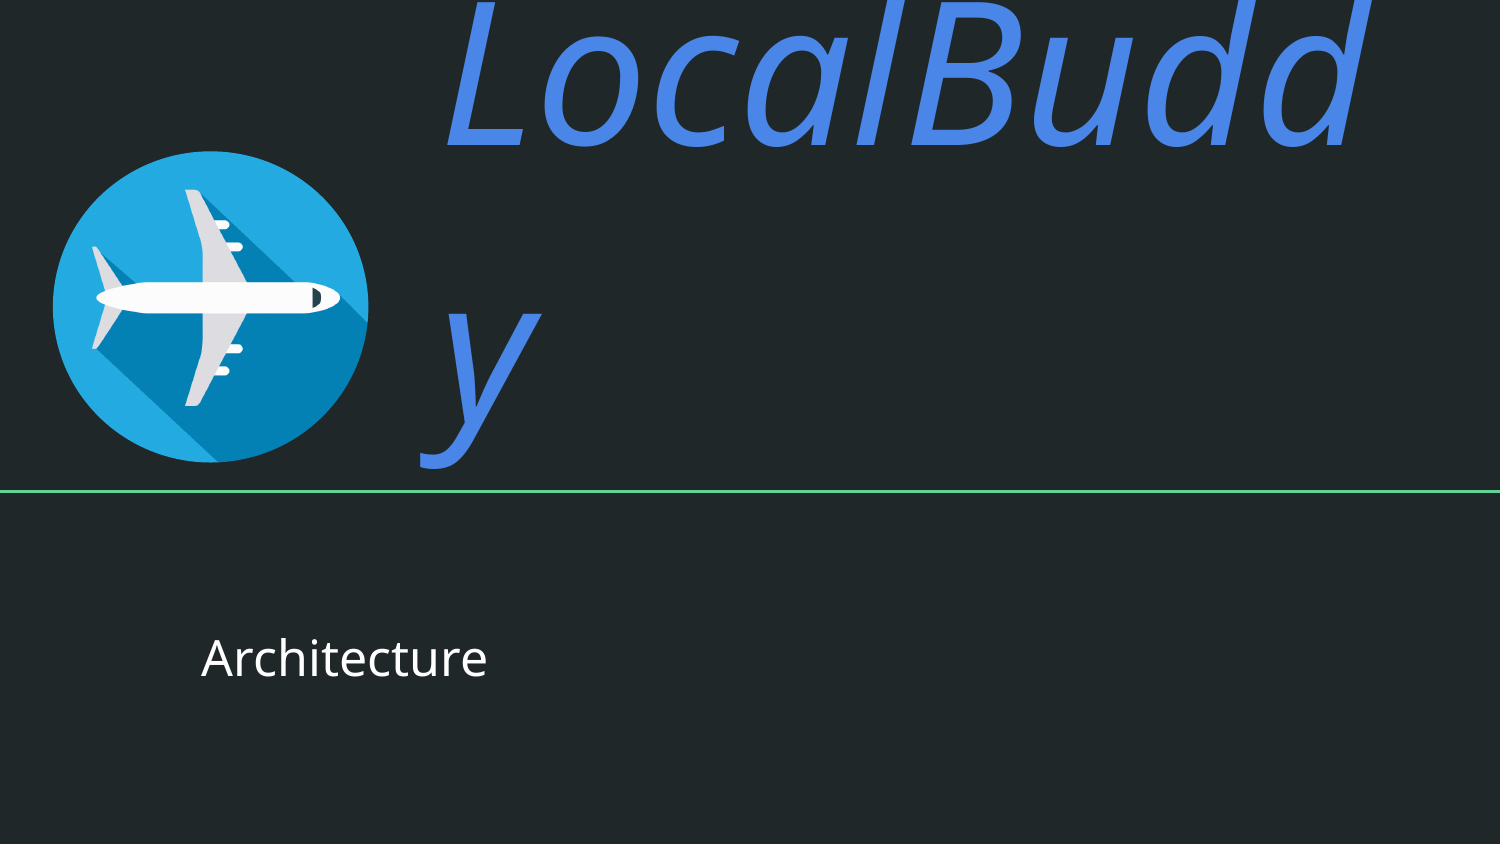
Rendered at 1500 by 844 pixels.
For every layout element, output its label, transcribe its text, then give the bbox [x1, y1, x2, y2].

subtitle Architecture [29, 602, 661, 686]
picture [52, 151, 369, 463]
title LocalBuddy [424, 179, 1456, 477]
